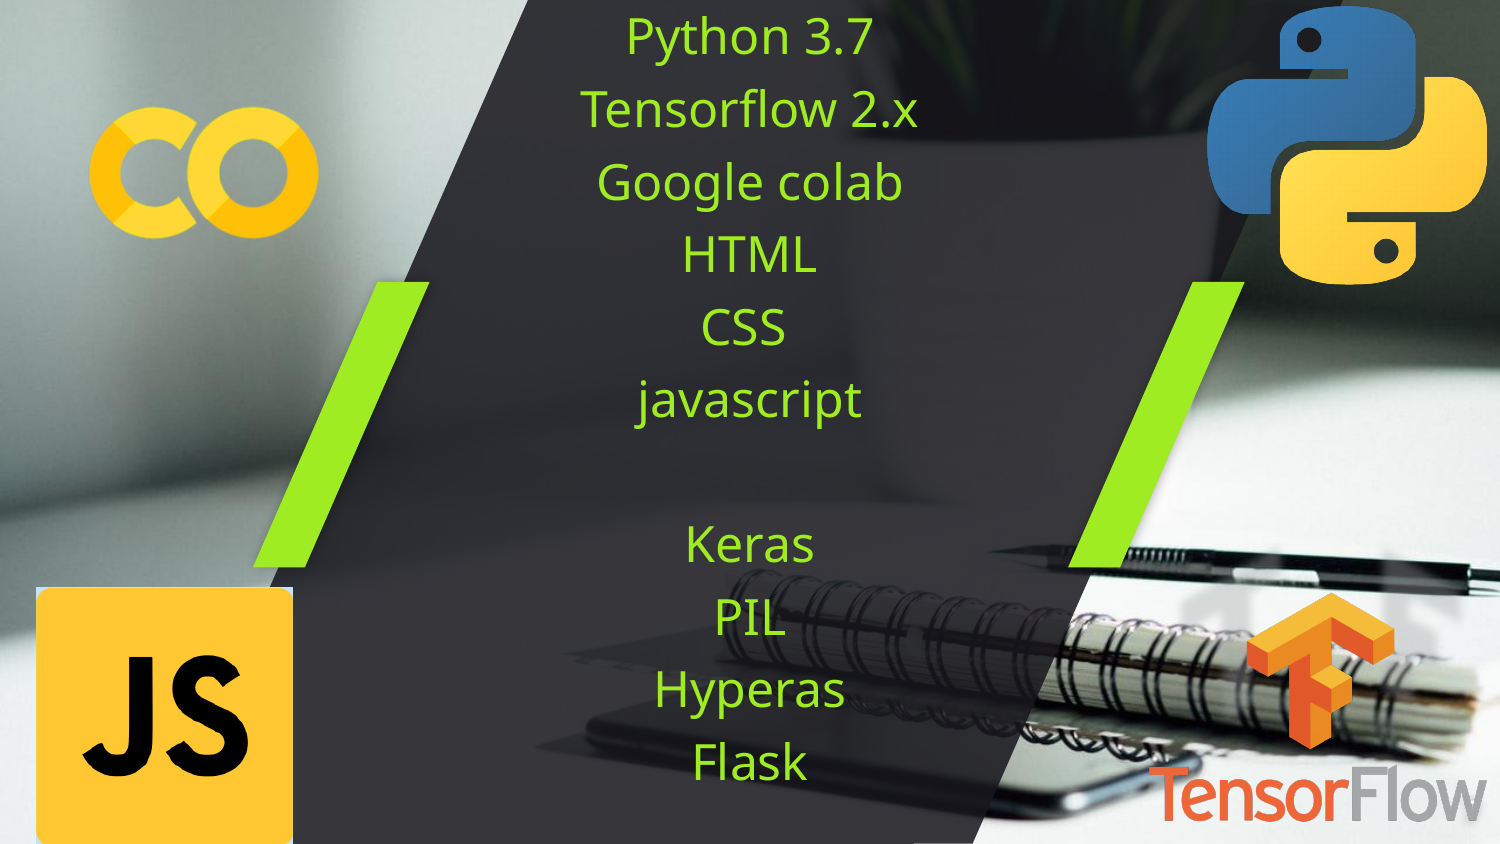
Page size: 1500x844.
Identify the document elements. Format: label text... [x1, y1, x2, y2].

picture [0, 0, 527, 844]
picture [973, 0, 1500, 844]
list Python 3.7 Tensorflow 2.x Google colab HTML CSS javascript Keras PIL Hyperas Flask [515, 31, 985, 837]
slide_number ‹#› [1391, 835, 1482, 844]
